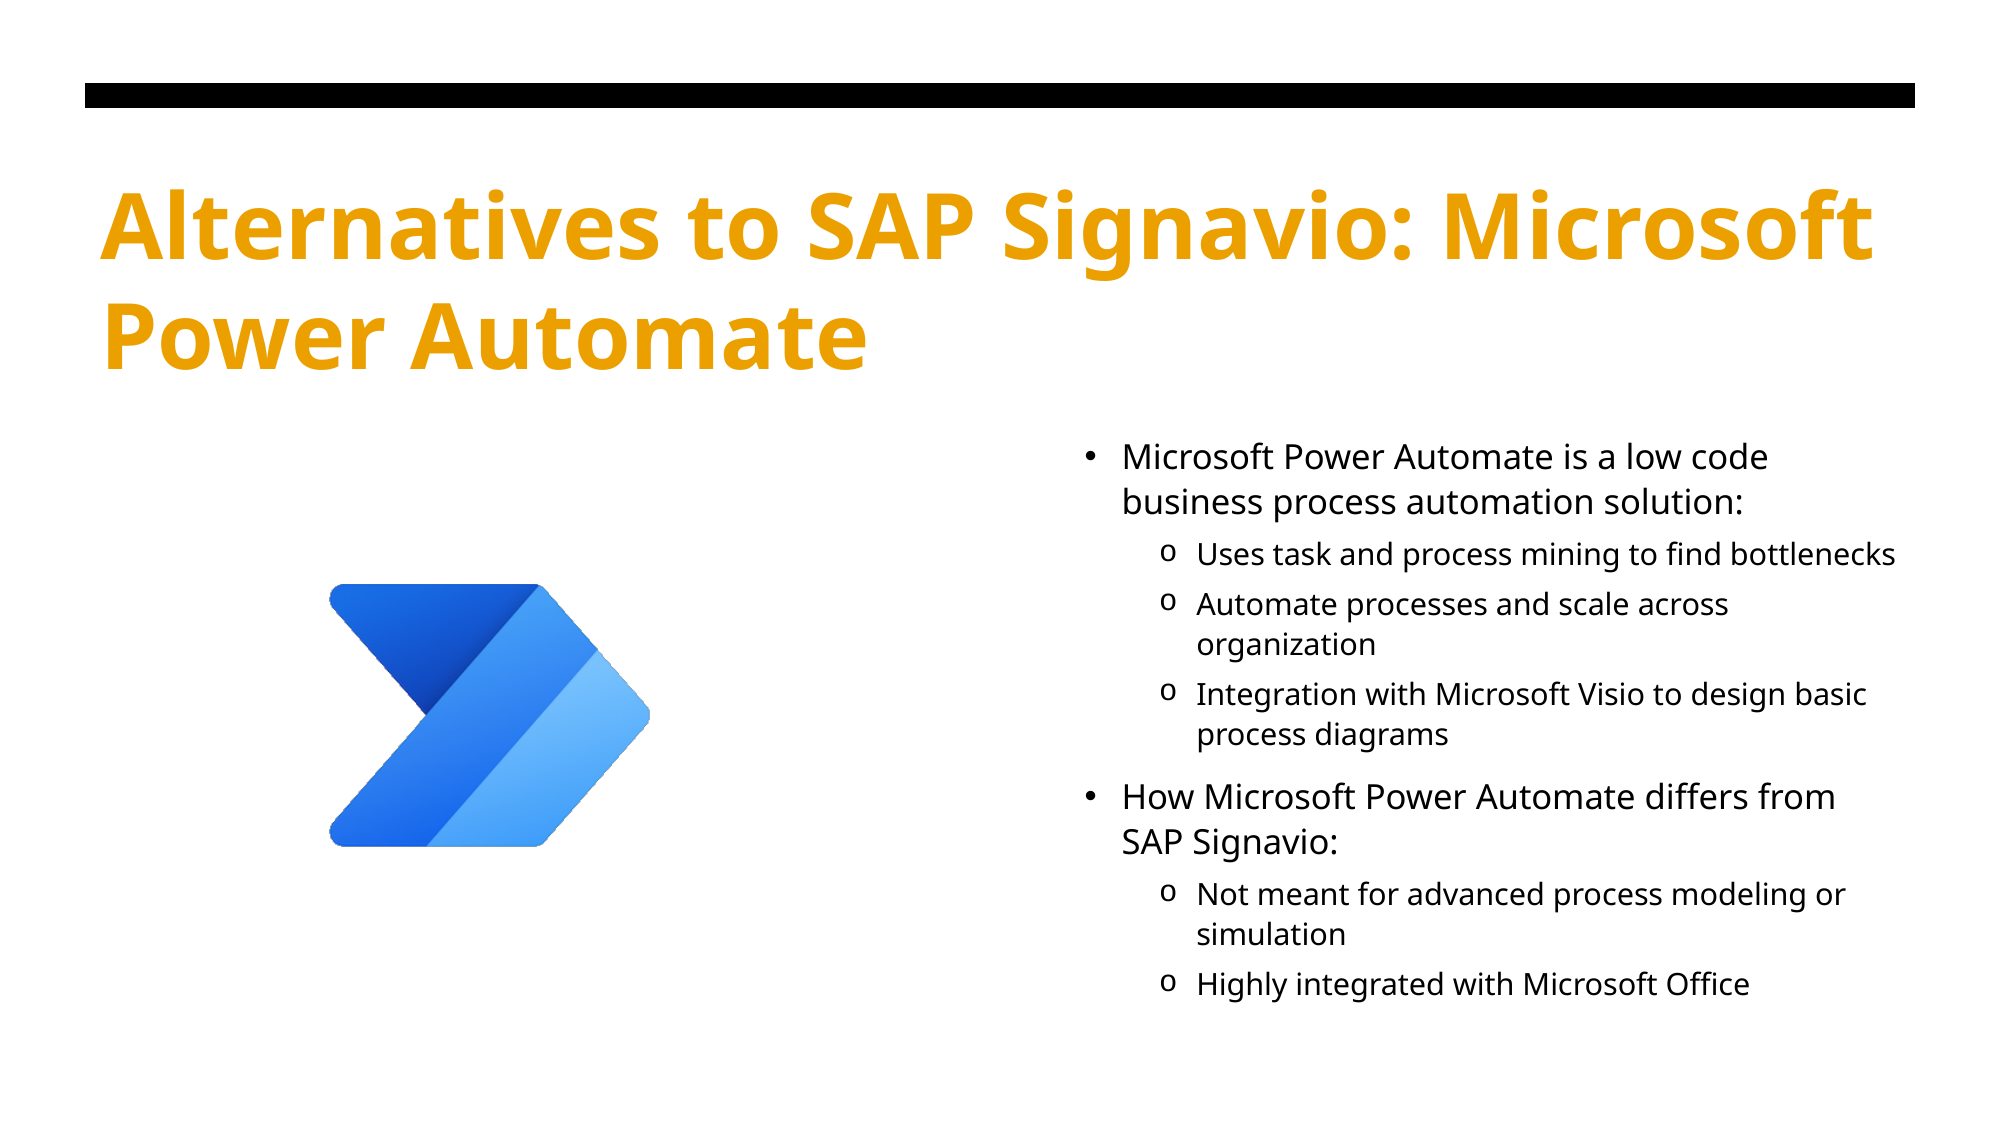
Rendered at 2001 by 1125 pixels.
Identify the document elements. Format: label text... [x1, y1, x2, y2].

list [244, 481, 714, 950]
title Alternatives to SAP Signavio: Microsoft Power Automate [85, 160, 1916, 401]
list Microsoft Power Automate is a low code business process automation solution: Uses task and process mining to find bottlenecks Automate processes and scale across organization Integration with Microsoft Visio to design basic process diagrams How Microsoft Power Automate differs from SAP Signavio: Not meant for advanced process modeling or simulation Highly integrated with Microsoft Office [1069, 423, 1917, 1041]
